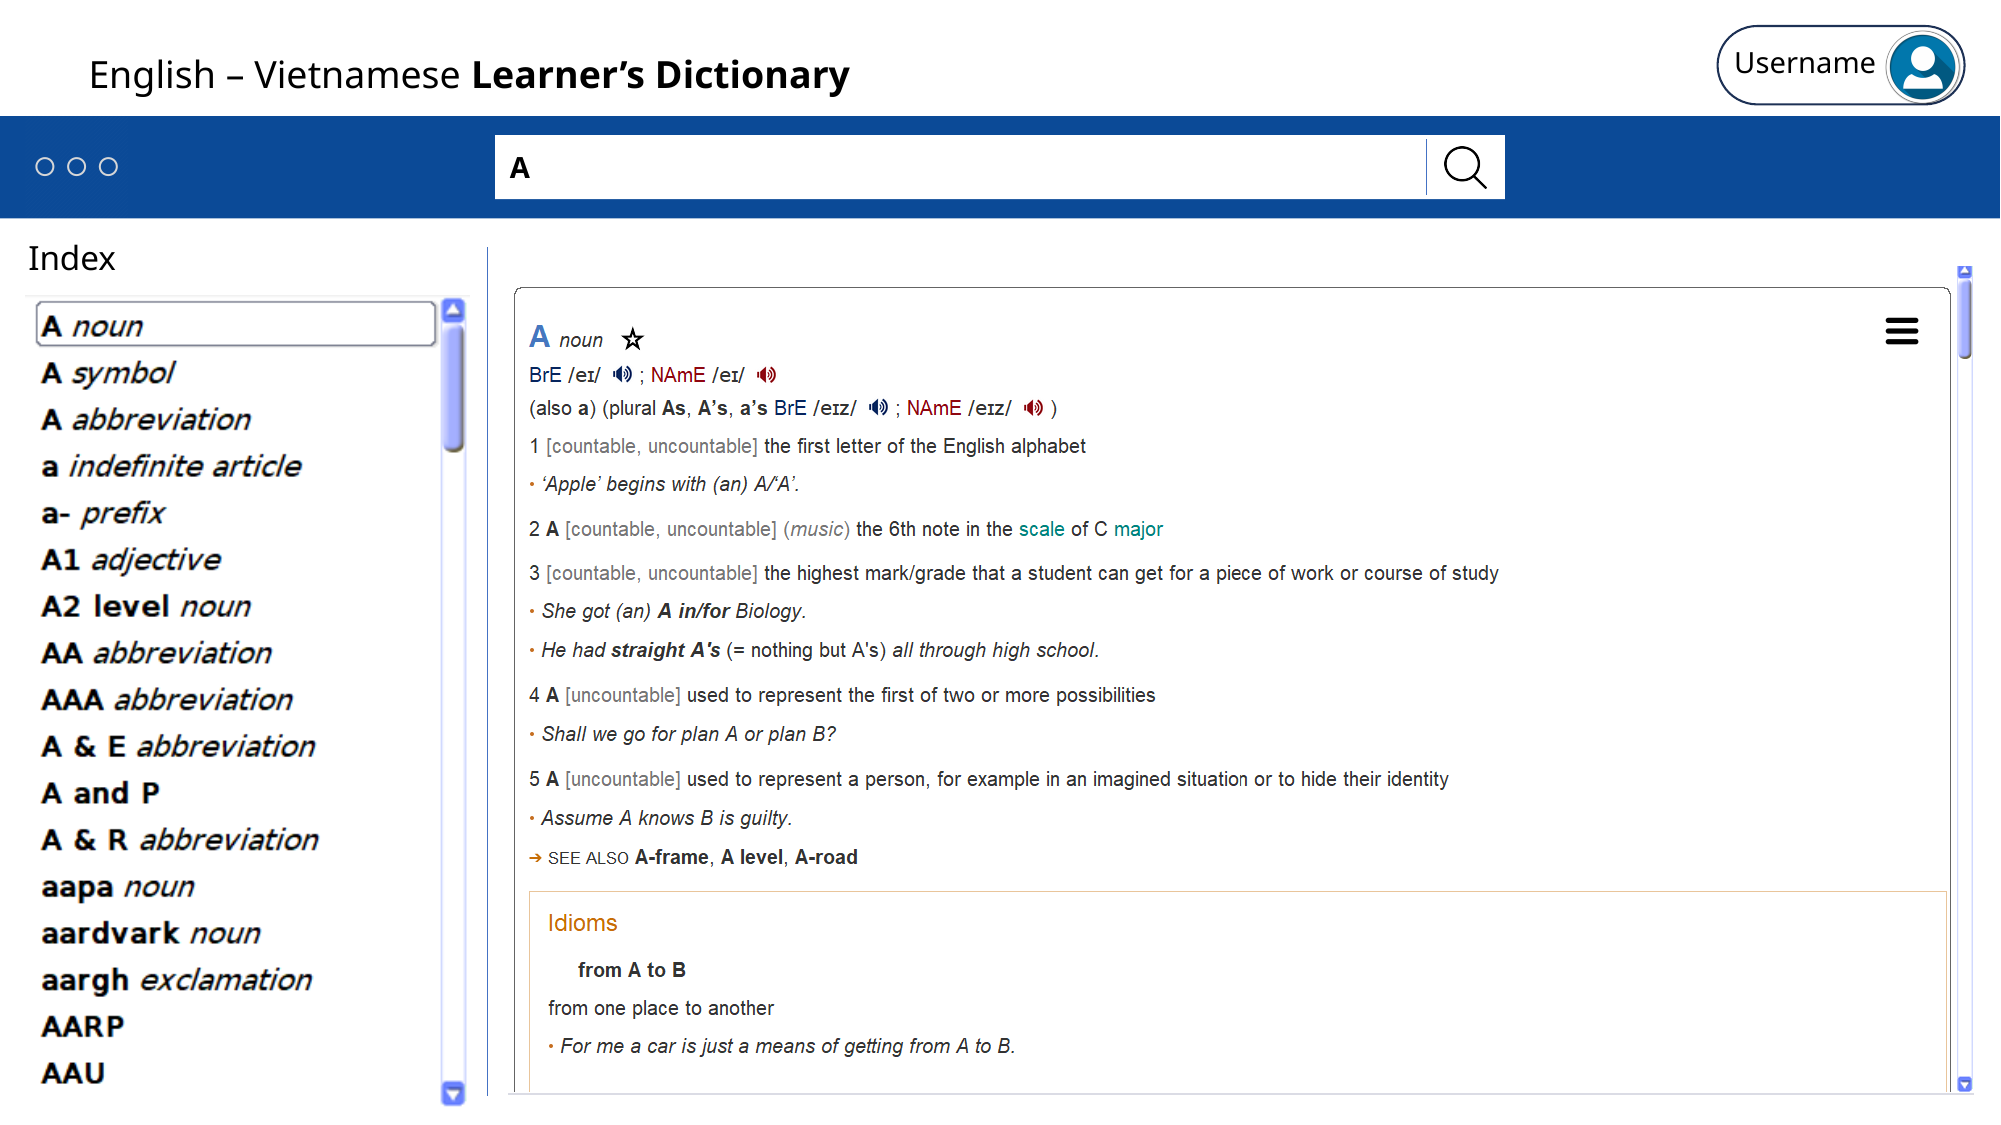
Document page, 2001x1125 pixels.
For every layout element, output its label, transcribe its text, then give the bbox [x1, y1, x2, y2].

text_box [1723, 88, 1931, 106]
text_box Username [1719, 37, 1885, 88]
text_box [1961, 46, 1966, 84]
picture [1444, 146, 1487, 190]
text_box [1728, 24, 1945, 37]
text_box Index [13, 229, 131, 284]
picture [508, 266, 1974, 1095]
text_box A [494, 134, 1506, 200]
picture [25, 295, 470, 1108]
picture [25, 115, 128, 218]
text_box [0, 115, 2000, 219]
text_box English – Vietnamese Learner’s Dictionary [73, 43, 866, 104]
picture [1885, 30, 1961, 105]
